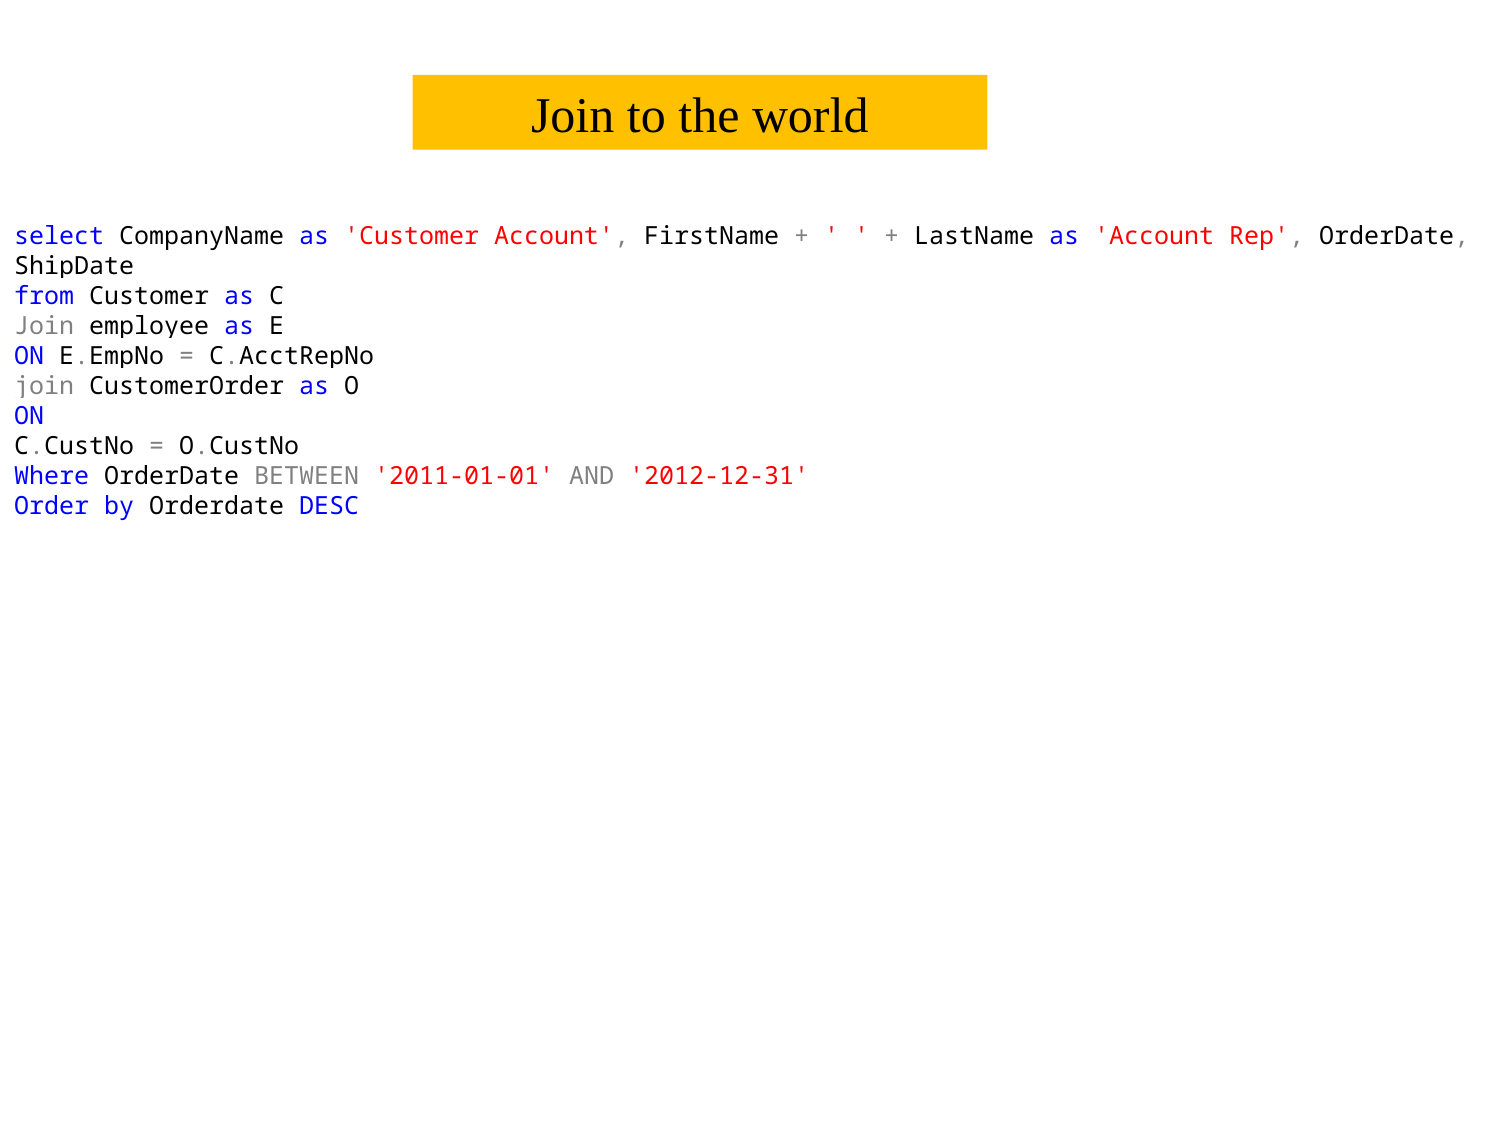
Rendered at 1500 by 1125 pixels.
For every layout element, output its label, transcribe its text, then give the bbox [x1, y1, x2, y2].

text_box select CompanyName as 'Customer Account', FirstName + ' ' + LastName as 'Account Rep', OrderDate, ShipDate from Customer as C Join employee as E ON E.EmpNo = C.AcctRepNo join CustomerOrder as O ON C.CustNo = O.CustNo Where OrderDate BETWEEN '2011-01-01' AND '2012-12-31' Order by Orderdate DESC [0, 212, 1500, 527]
text_box Join to the world [412, 74, 988, 150]
